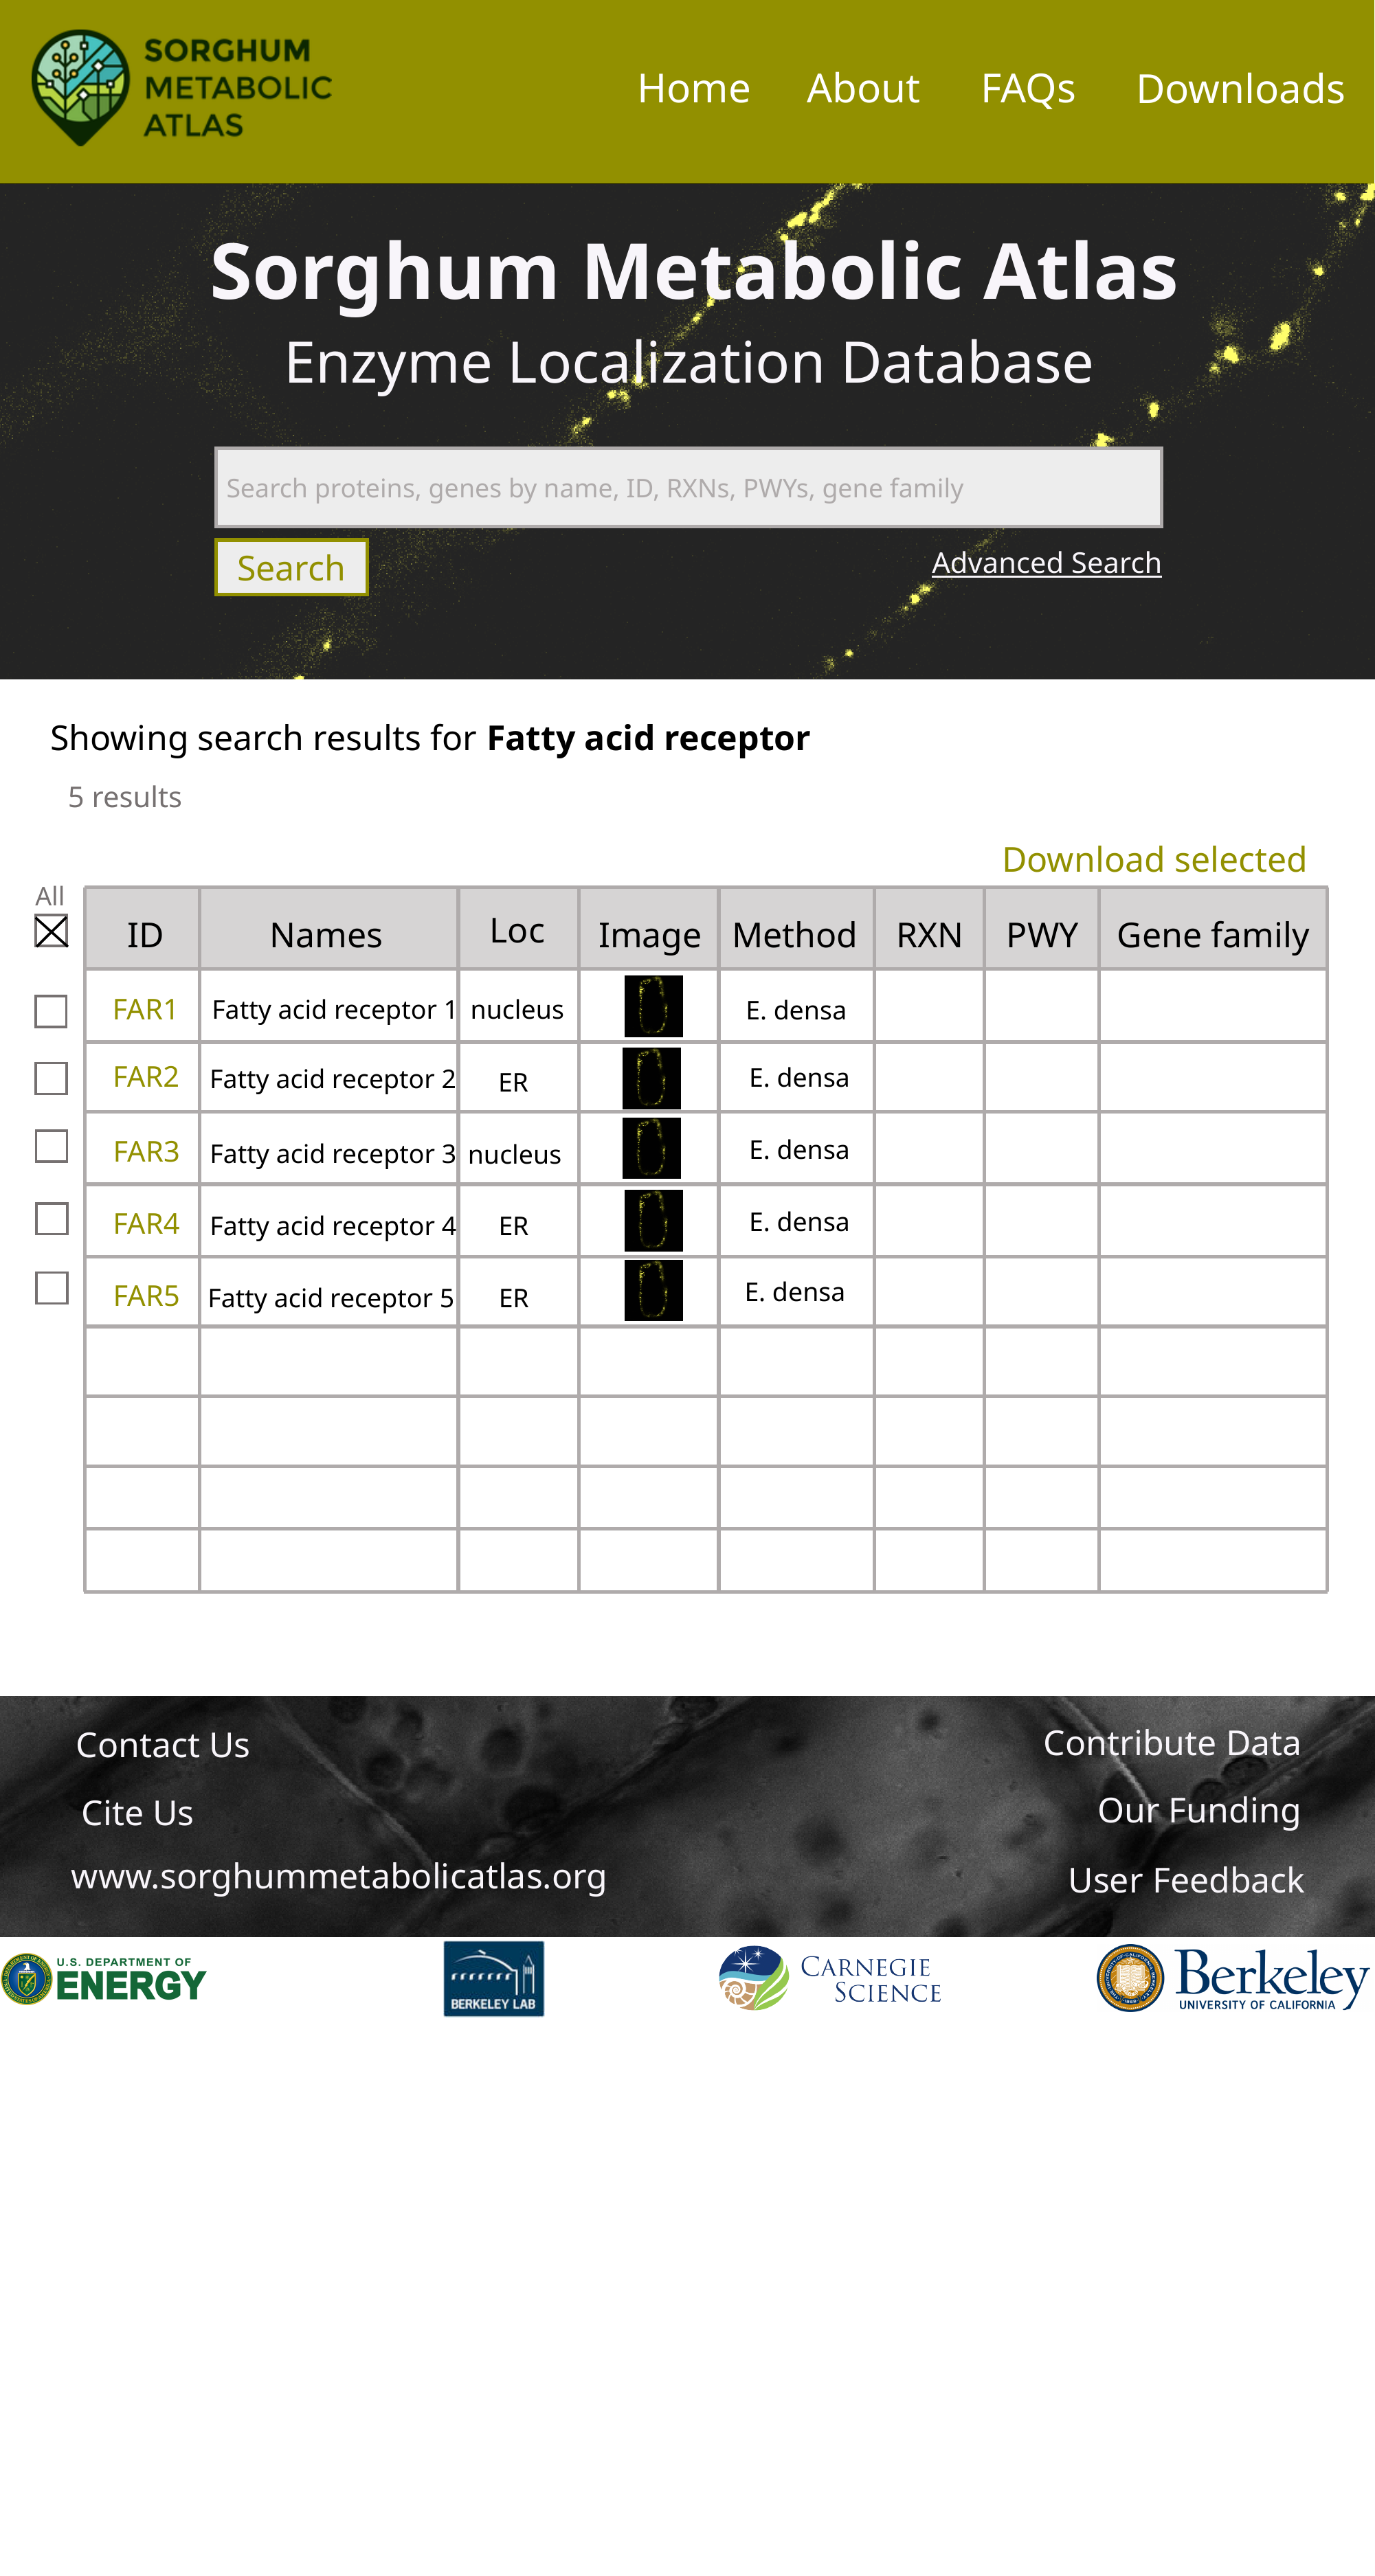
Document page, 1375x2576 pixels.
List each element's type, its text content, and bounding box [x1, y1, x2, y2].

text_box Method [722, 908, 869, 960]
text_box [87, 889, 198, 967]
text_box Fatty acid receptor 2 [459, 1058, 467, 1099]
text_box ID [118, 908, 175, 960]
text_box [36, 1272, 68, 1304]
text_box Gene family [1106, 908, 1321, 960]
text_box [35, 995, 67, 1028]
text_box FAR3 [102, 1128, 190, 1173]
picture [1, 1941, 207, 2018]
picture [0, 183, 1374, 679]
picture [623, 1118, 681, 1179]
text_box ER [488, 1061, 539, 1102]
text_box [35, 1063, 67, 1095]
text_box [0, 0, 1374, 183]
text_box Download selected [992, 832, 1319, 884]
text_box [876, 889, 983, 967]
text_box Fatty acid receptor 3 [200, 1132, 458, 1174]
text_box E. densa [739, 1128, 861, 1170]
text_box [986, 889, 1097, 967]
text_box ER [489, 1277, 539, 1318]
text_box FAR1 [102, 986, 190, 1031]
text_box [0, 1940, 1374, 2064]
text_box Fatty acid receptor 1 [201, 988, 458, 1029]
picture [625, 1260, 683, 1321]
text_box [581, 889, 717, 967]
text_box [460, 889, 577, 967]
text_box Image [588, 908, 713, 960]
picture [710, 1943, 947, 2013]
text_box FAR5 [102, 1272, 190, 1318]
picture [0, 1695, 1374, 1937]
text_box About [796, 57, 931, 116]
text_box Fatty acid receptor 5 [459, 1277, 465, 1318]
text_box FAQs [971, 57, 1087, 116]
text_box E. densa [739, 1201, 861, 1242]
text_box [35, 1130, 67, 1162]
text_box PWY [996, 908, 1089, 960]
text_box Home [627, 57, 761, 116]
text_box Downloads [1126, 58, 1356, 117]
picture [32, 30, 332, 146]
text_box [721, 889, 873, 967]
text_box 5 results [58, 773, 192, 819]
picture [1097, 1944, 1374, 2012]
picture [623, 1048, 681, 1109]
text_box E. densa [735, 988, 858, 1030]
text_box FAR4 [102, 1200, 190, 1245]
text_box ER [488, 1204, 539, 1246]
text_box nucleus [459, 1133, 572, 1175]
text_box Names [259, 908, 394, 960]
text_box Fatty acid receptor 2 [200, 1058, 458, 1099]
picture [625, 975, 683, 1037]
text_box FAR2 [102, 1053, 190, 1098]
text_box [36, 916, 67, 947]
text_box Fatty acid receptor 4 [459, 1204, 467, 1246]
text_box Loc [479, 903, 555, 956]
text_box [36, 1203, 68, 1235]
picture [625, 1190, 683, 1252]
text_box RXN [886, 908, 974, 960]
text_box [1101, 889, 1326, 967]
text_box Showing search results for Fatty acid receptor [40, 711, 822, 763]
text_box nucleus [460, 988, 574, 1030]
text_box Fatty acid receptor 4 [200, 1204, 458, 1246]
text_box E. densa [734, 1270, 856, 1312]
text_box Fatty acid receptor 5 [200, 1277, 458, 1318]
text_box All [25, 875, 76, 916]
picture [443, 1941, 545, 2018]
text_box E. densa [739, 1056, 861, 1098]
text_box [201, 889, 456, 967]
